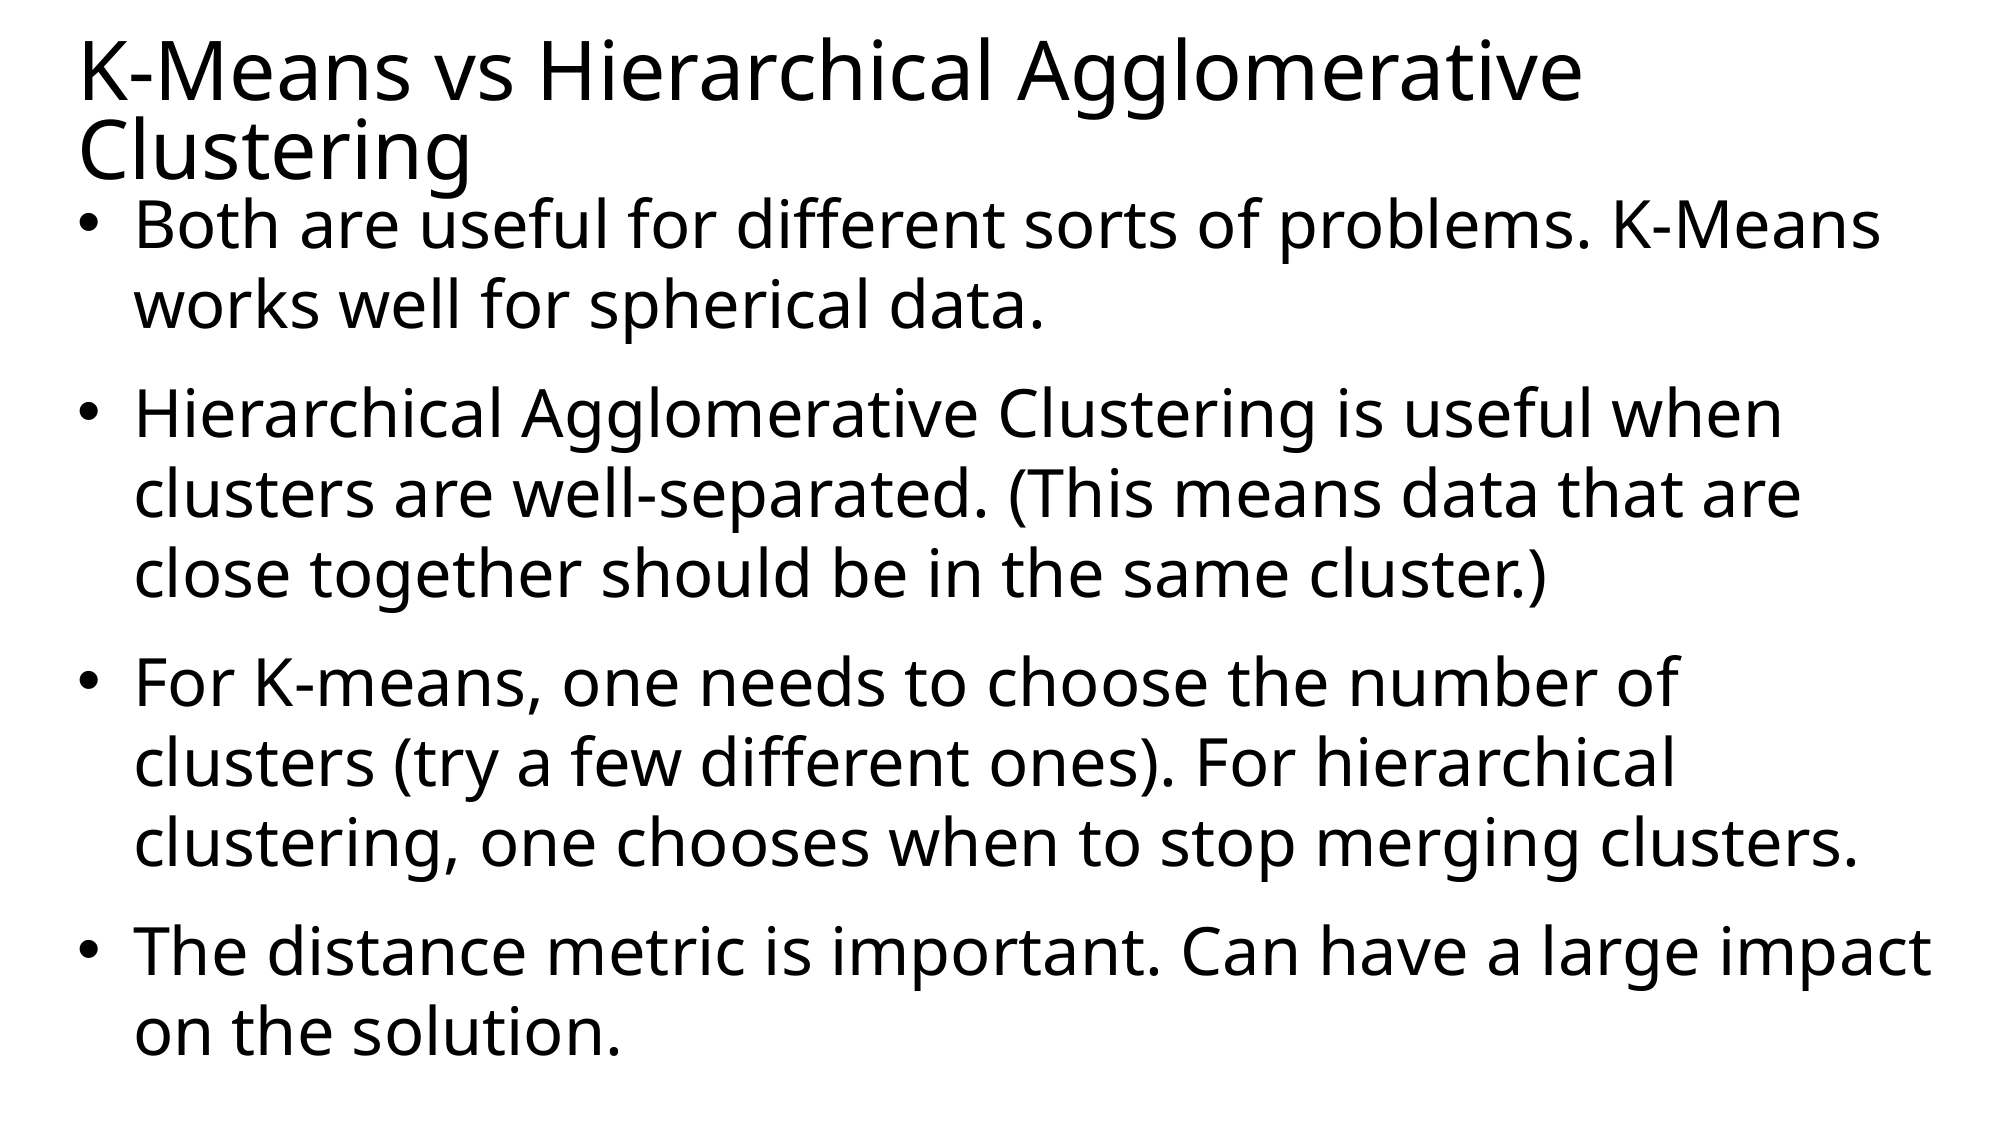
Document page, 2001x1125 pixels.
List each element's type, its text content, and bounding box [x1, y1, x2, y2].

list Both are useful for different sorts of problems. K-Means works well for spherical data. Hierarchical Agglomerative Clustering is useful when clusters are well-separated. (This means data that are close together should be in the same cluster.) For K-means, one needs to choose the number of clusters (try a few different ones). For hierarchical clustering, one chooses when to stop merging clusters. The distance metric is important. Can have a large impact on the solution. [62, 174, 1953, 1086]
title K-Means vs Hierarchical Agglomerative Clustering [62, 29, 1953, 174]
